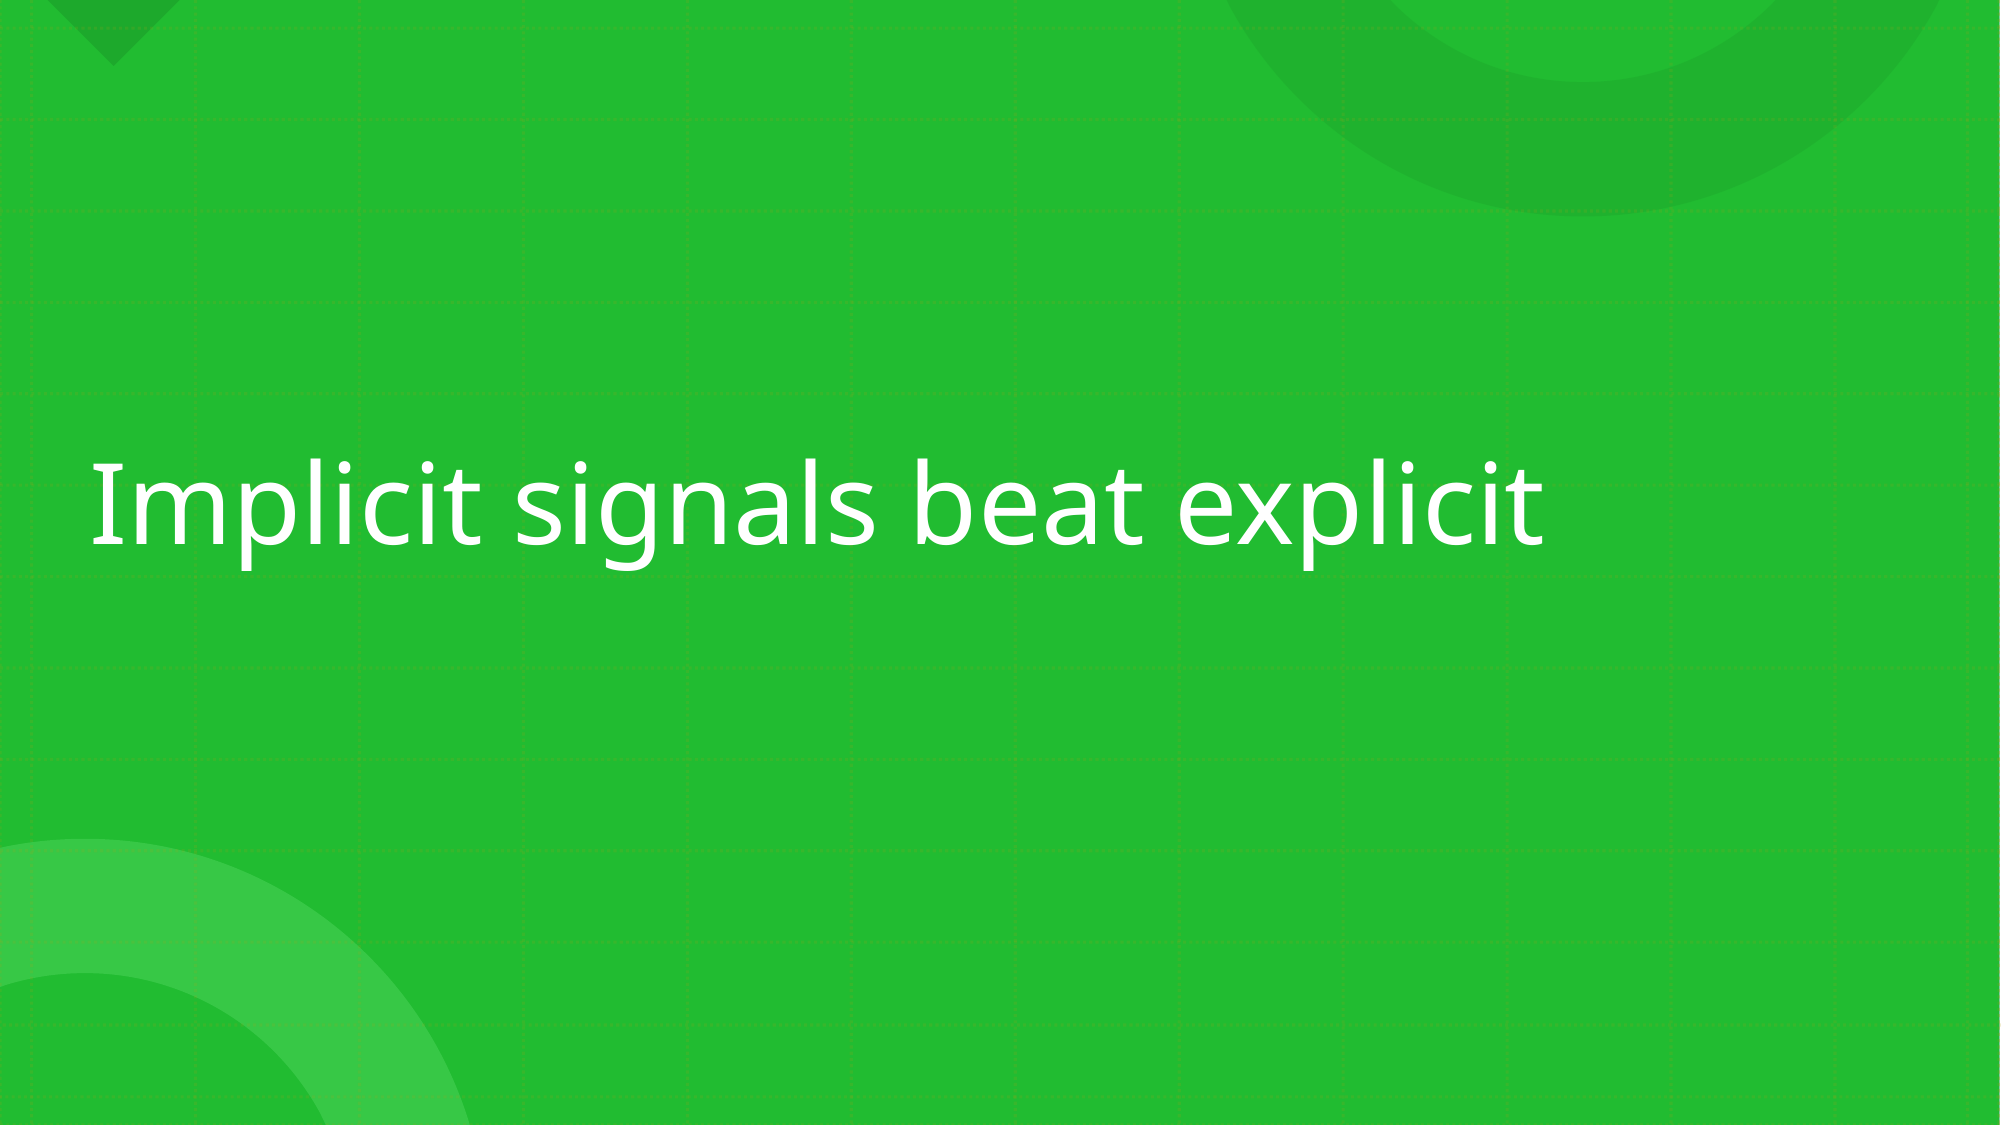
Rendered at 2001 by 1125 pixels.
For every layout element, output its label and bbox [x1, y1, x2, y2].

text_box [0, 0, 2000, 1125]
